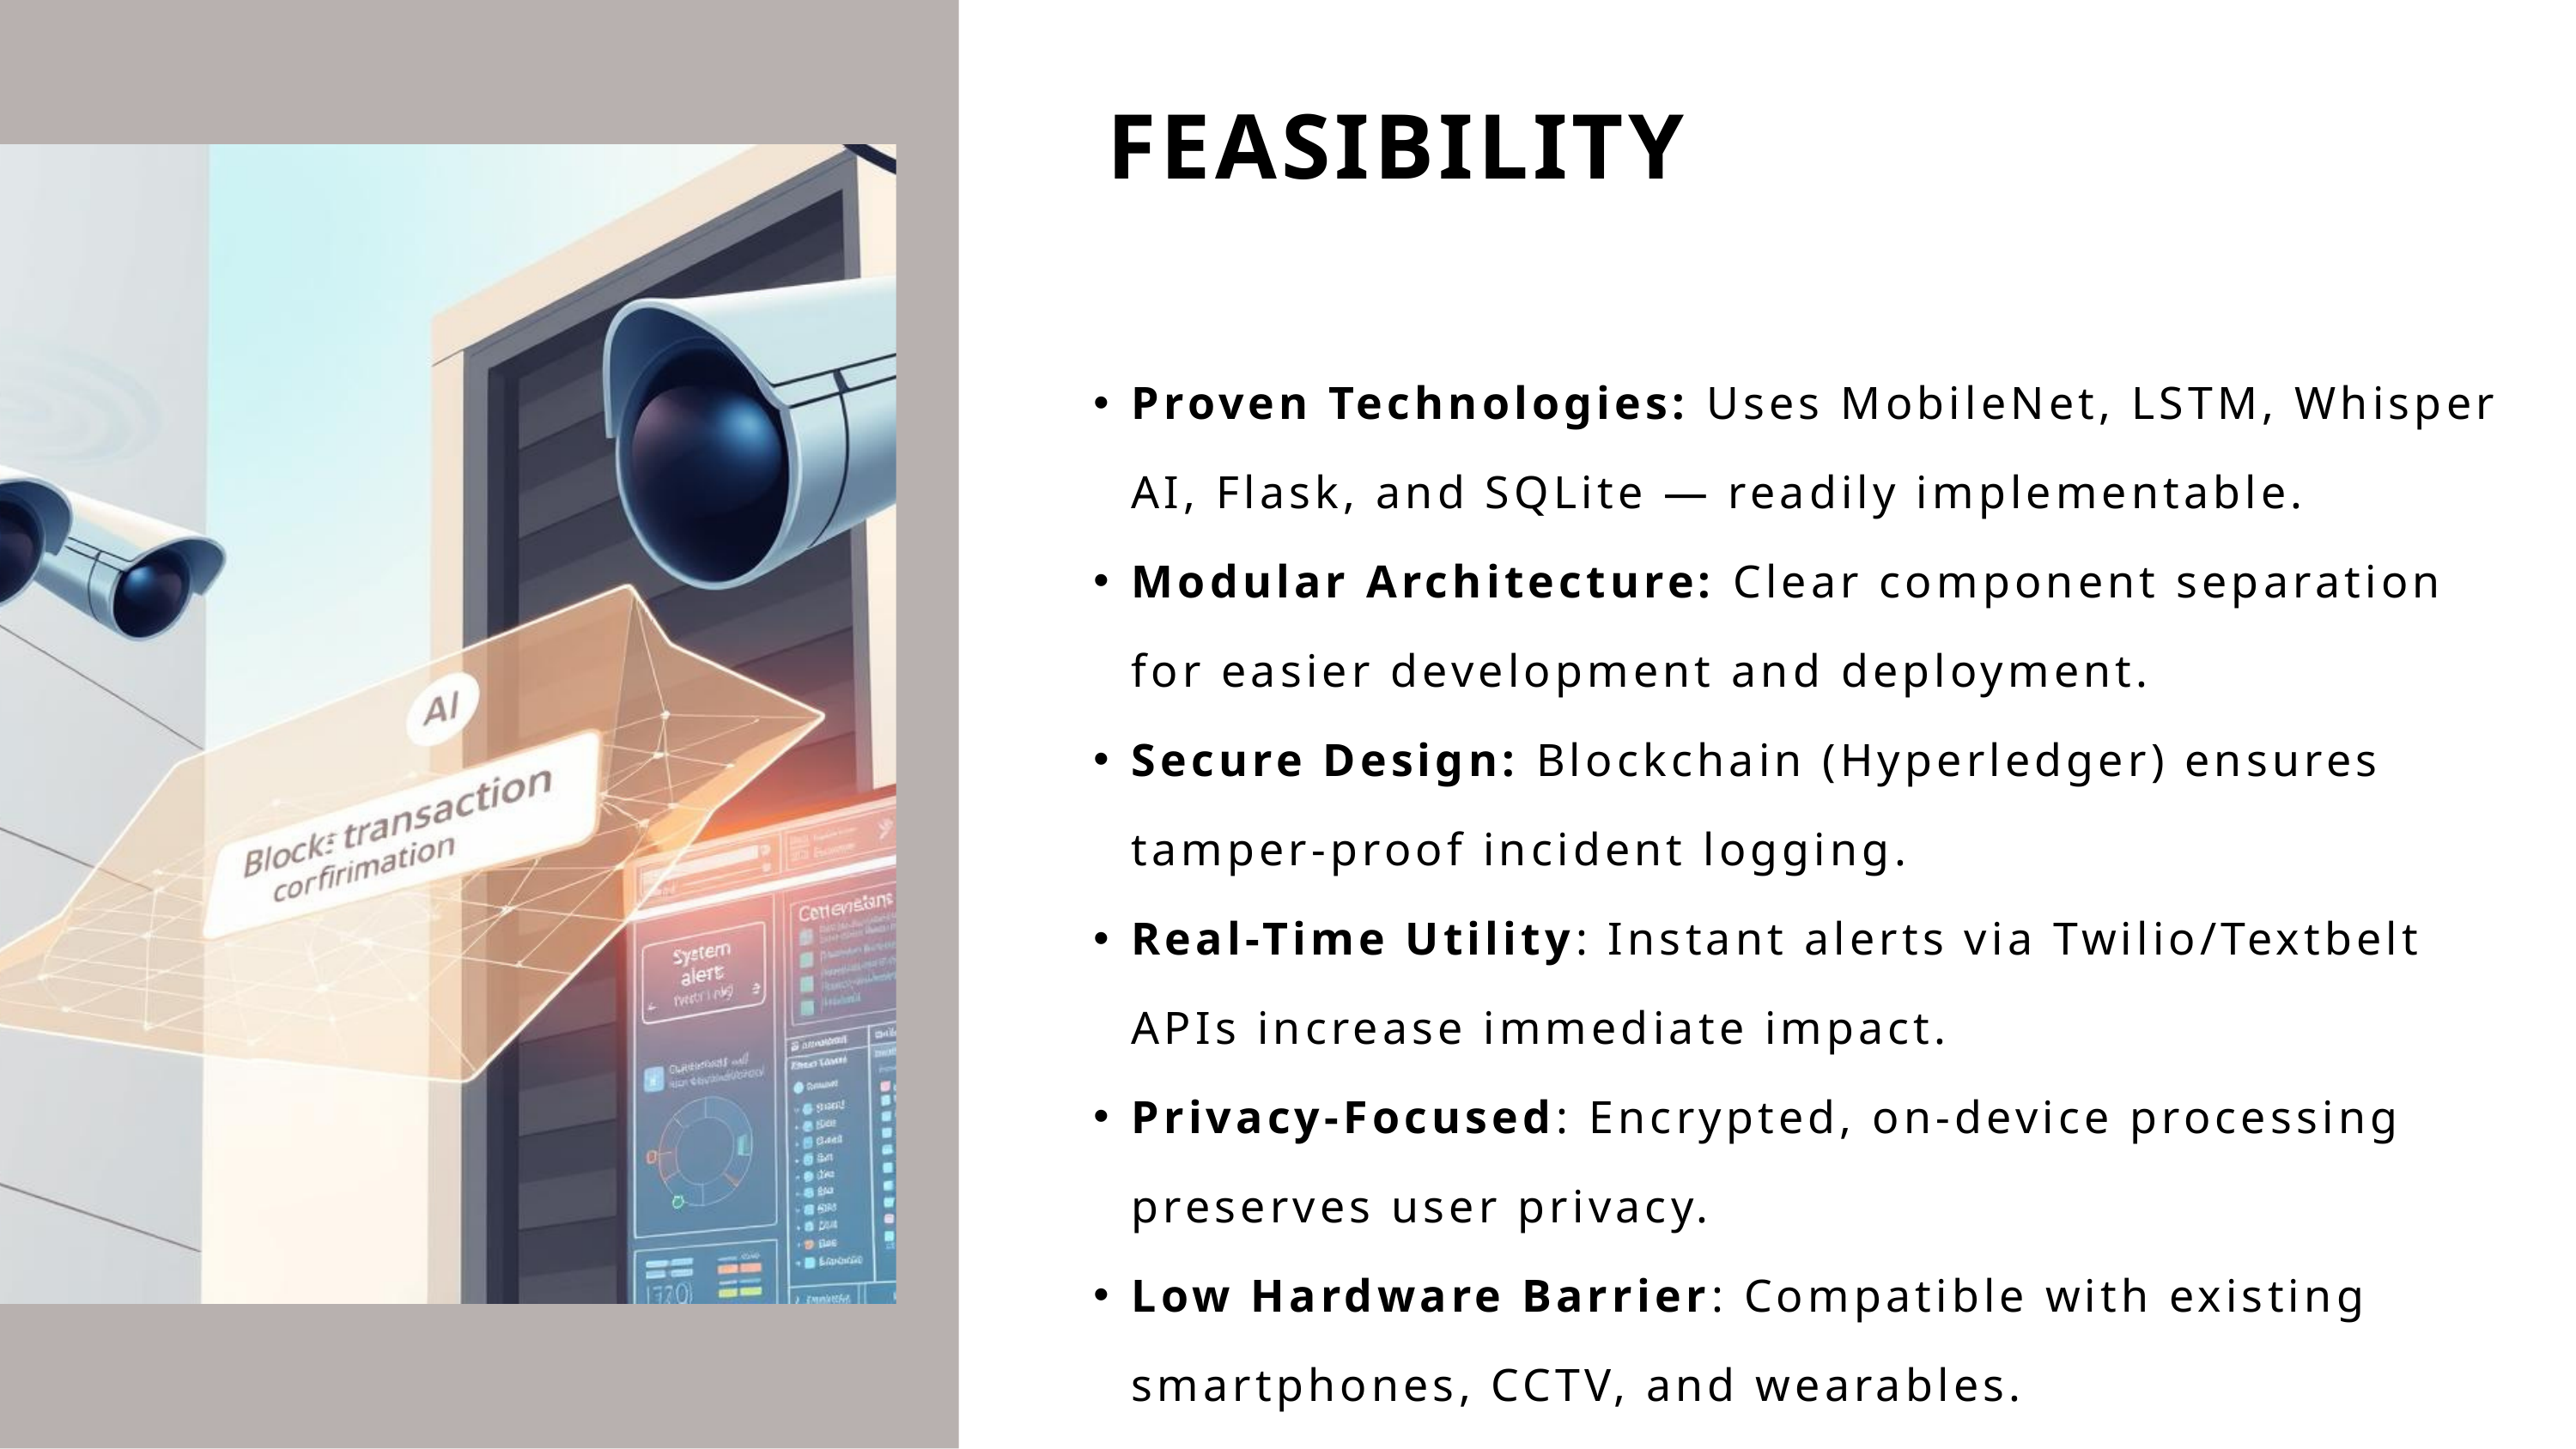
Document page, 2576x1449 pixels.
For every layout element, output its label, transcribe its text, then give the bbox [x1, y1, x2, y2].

text_box Proven Technologies: Uses MobileNet, LSTM, Whisper AI, Flask, and SQLite — readily implementable. Modular Architecture: Clear component separation for easier development and deployment. Secure Design: Blockchain (Hyperledger) ensures tamper-proof incident logging. Real-Time Utility: Instant alerts via Twilio/Textbelt APIs increase immediate impact. Privacy-Focused: Encrypted, on-device processing preserves user privacy. Low Hardware Barrier: Compatible with existing smartphones, CCTV, and wearables. [1055, 339, 2511, 1449]
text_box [0, 144, 896, 1304]
text_box FEASIBILITY [1107, 72, 2576, 197]
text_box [0, 0, 959, 1449]
